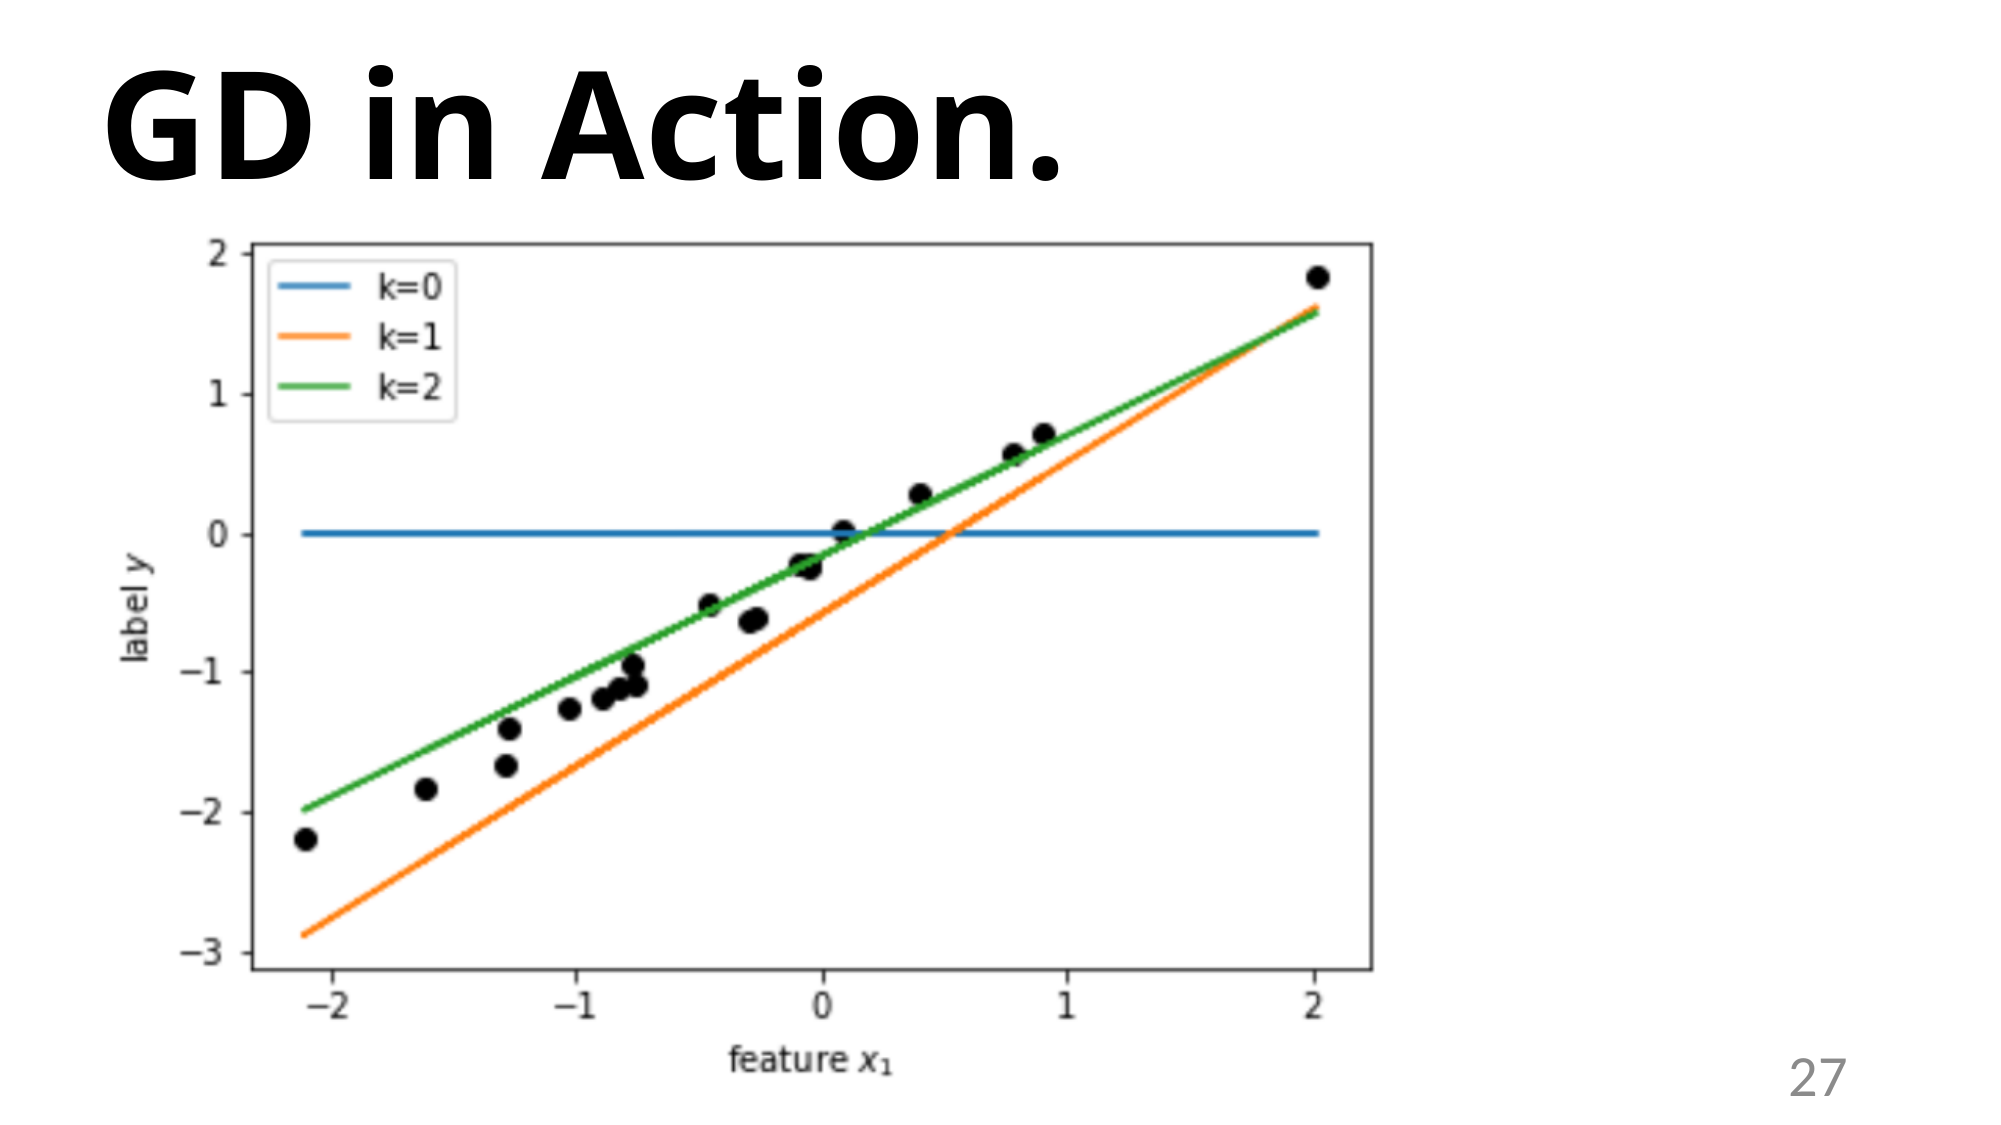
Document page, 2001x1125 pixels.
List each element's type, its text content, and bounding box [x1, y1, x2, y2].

slide_number 27 [1412, 1042, 1863, 1103]
title GD in Action. [85, 22, 2000, 240]
picture [97, 224, 1411, 1103]
